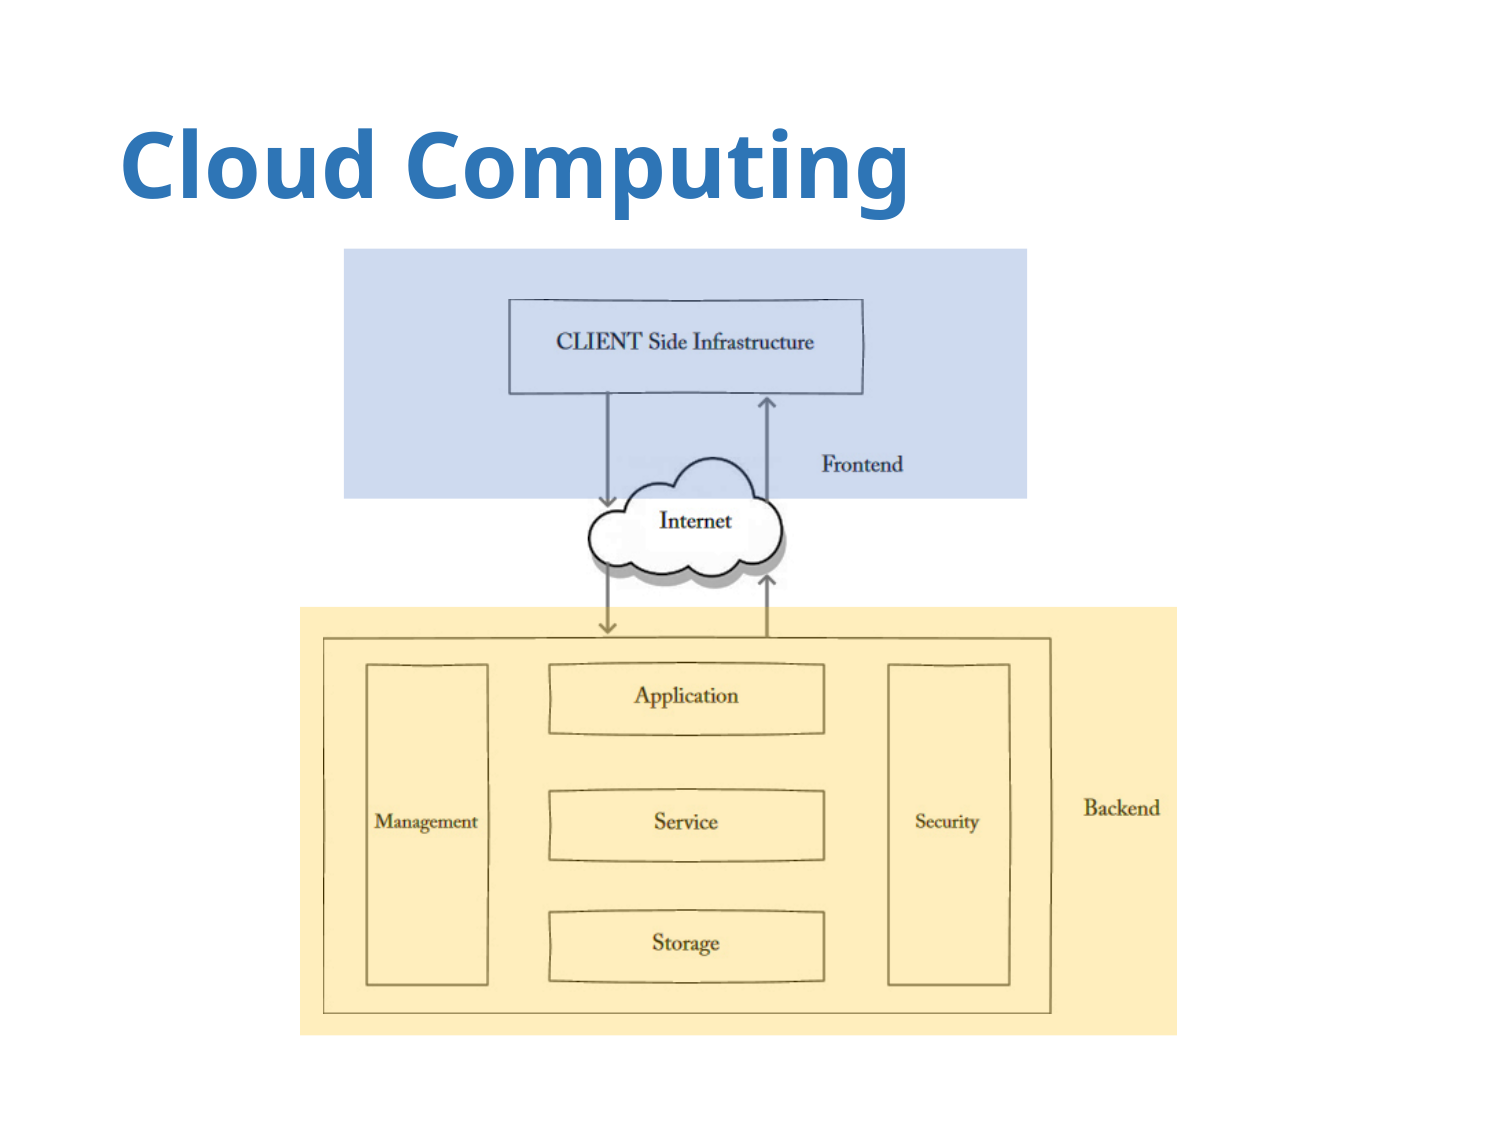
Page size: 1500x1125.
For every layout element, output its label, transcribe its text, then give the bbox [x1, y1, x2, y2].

text_box [299, 606, 1178, 1036]
text_box [343, 248, 1028, 299]
title Cloud Computing [103, 59, 1397, 278]
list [322, 299, 1177, 1014]
